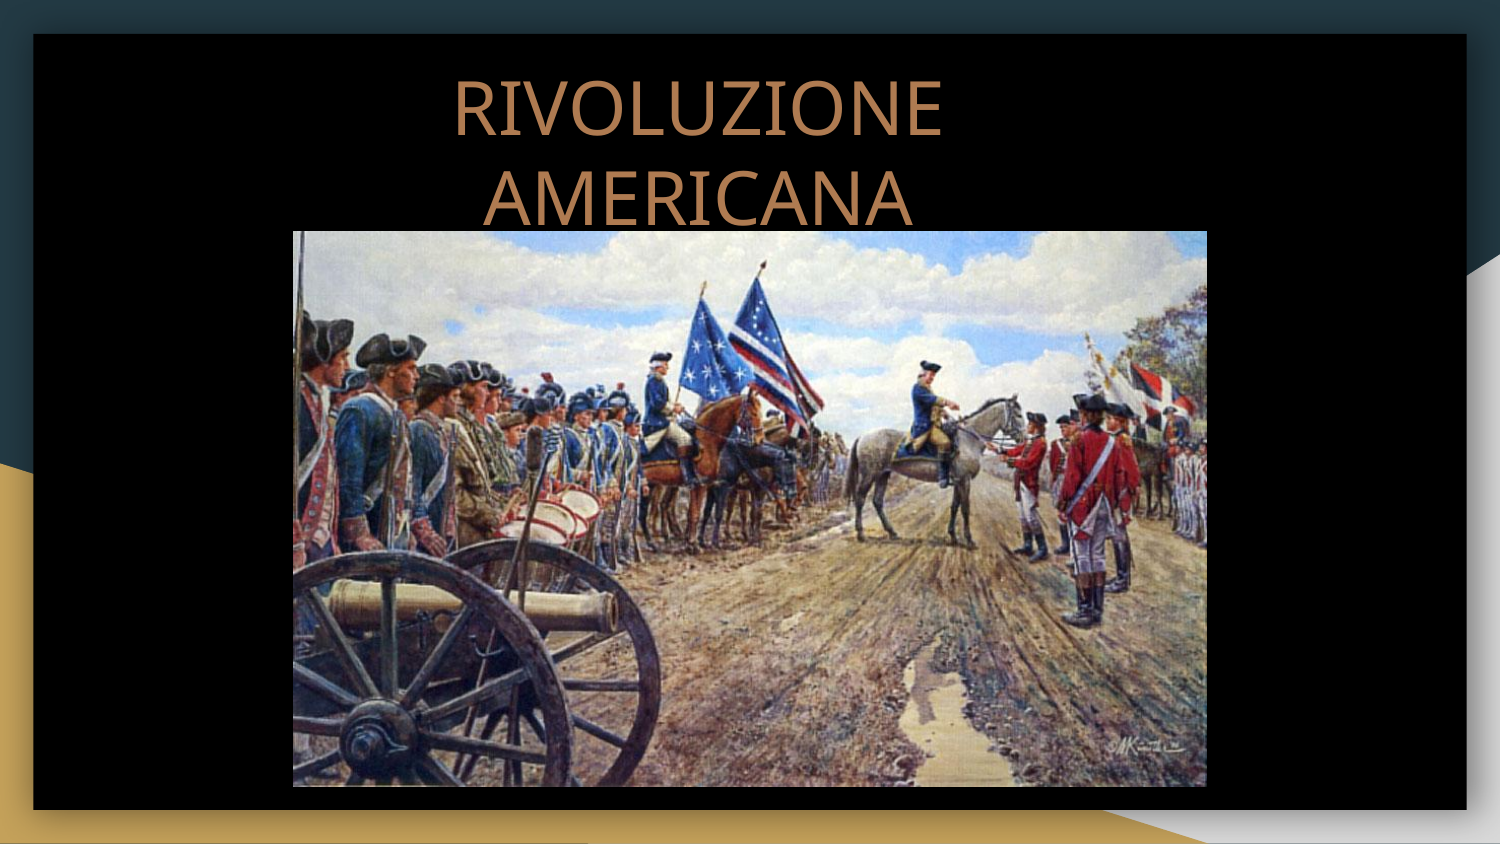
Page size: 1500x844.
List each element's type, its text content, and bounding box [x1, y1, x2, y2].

text_box RIVOLUZIONE AMERICANA [299, 45, 1099, 137]
picture [293, 231, 1207, 788]
